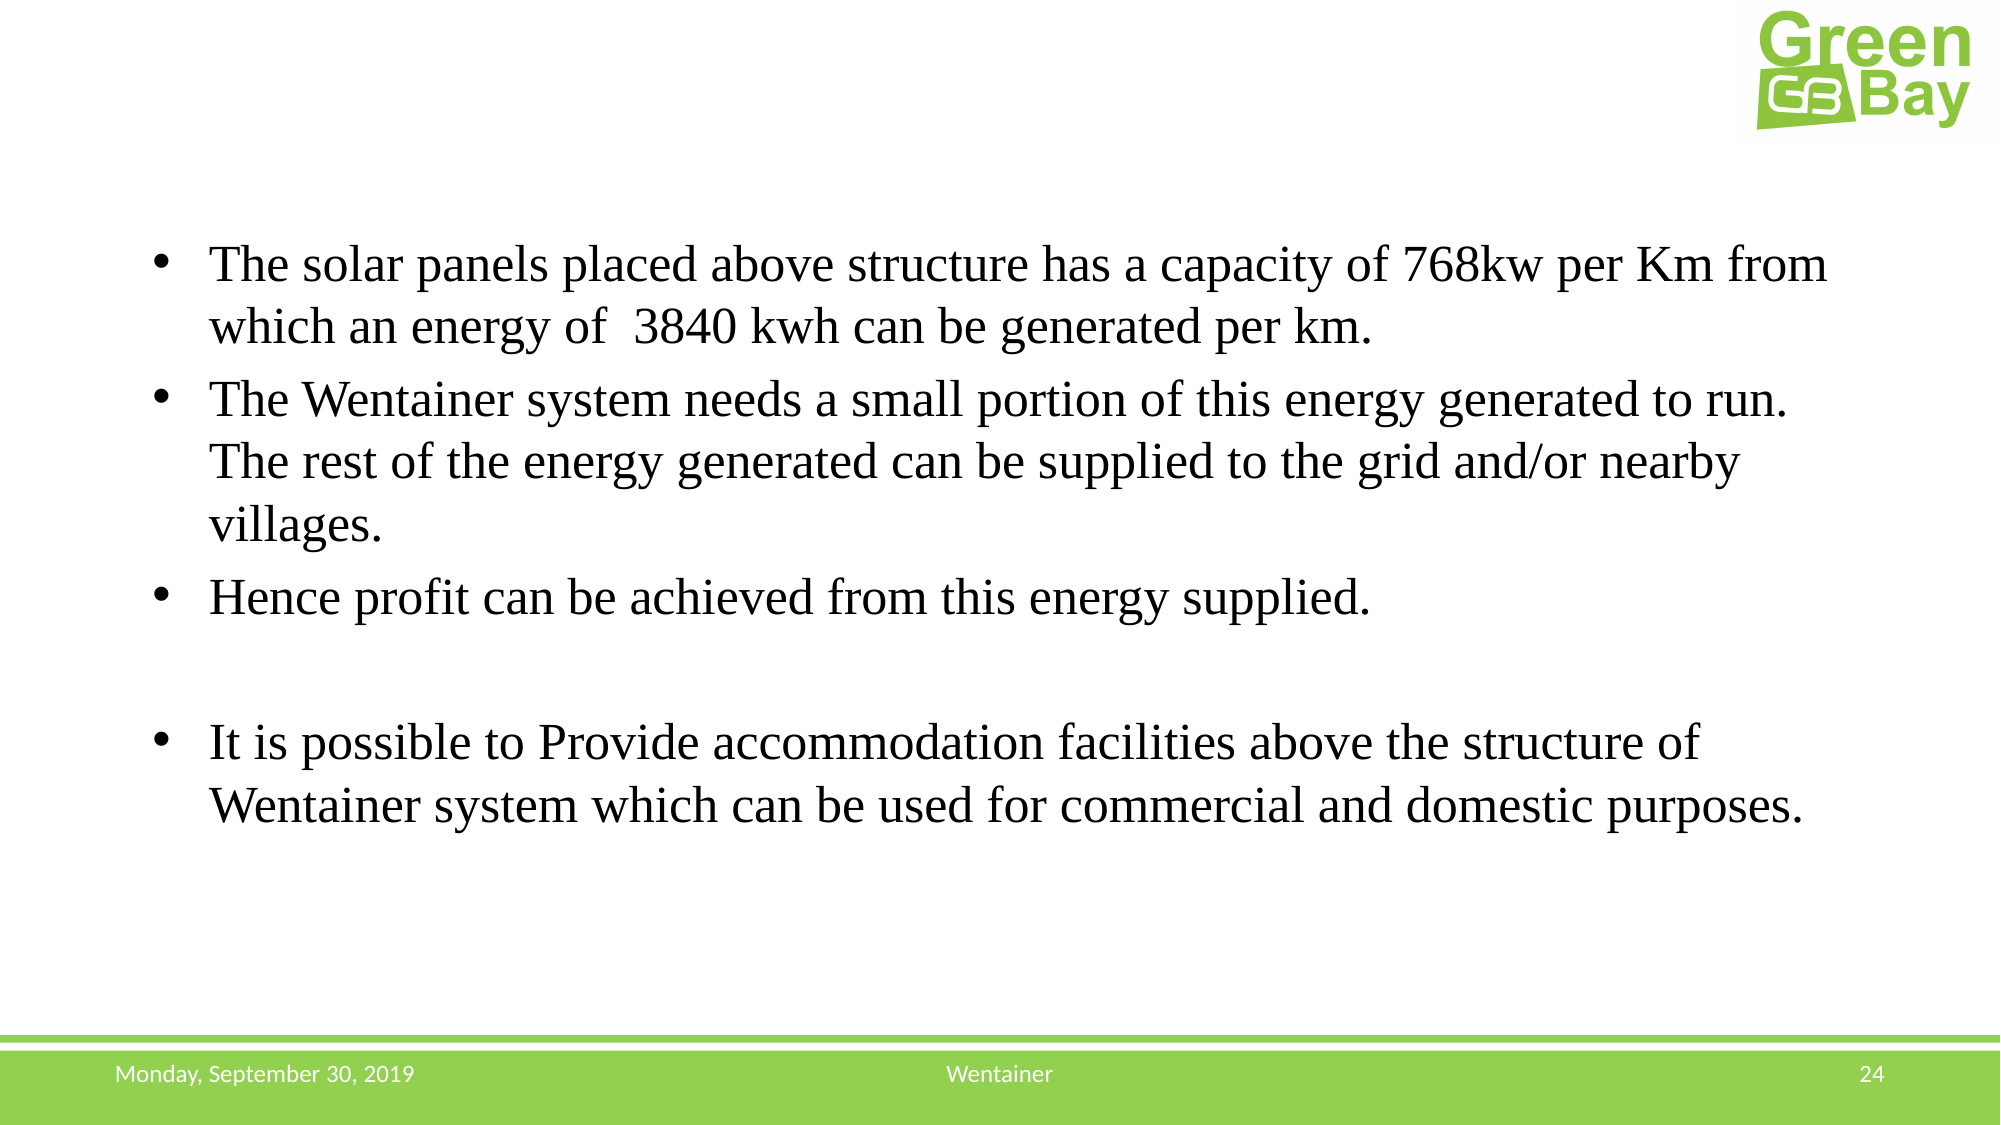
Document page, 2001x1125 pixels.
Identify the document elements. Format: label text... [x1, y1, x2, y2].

footer Wentainer [683, 1042, 1317, 1103]
slide_number 24 [1433, 1042, 1900, 1103]
list The solar panels placed above structure has a capacity of 768kw per Km from which an energy of 3840 kwh can be generated per km. The Wentainer system needs a small portion of this energy generated to run. The rest of the energy generated can be supplied to the grid and/or nearby villages. Hence profit can be achieved from this energy supplied. It is possible to Provide accommodation facilities above the structure of Wentainer system which can be used for commercial and domestic purposes. [137, 221, 1863, 956]
picture [1733, 0, 2000, 143]
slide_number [99, 1042, 567, 1103]
